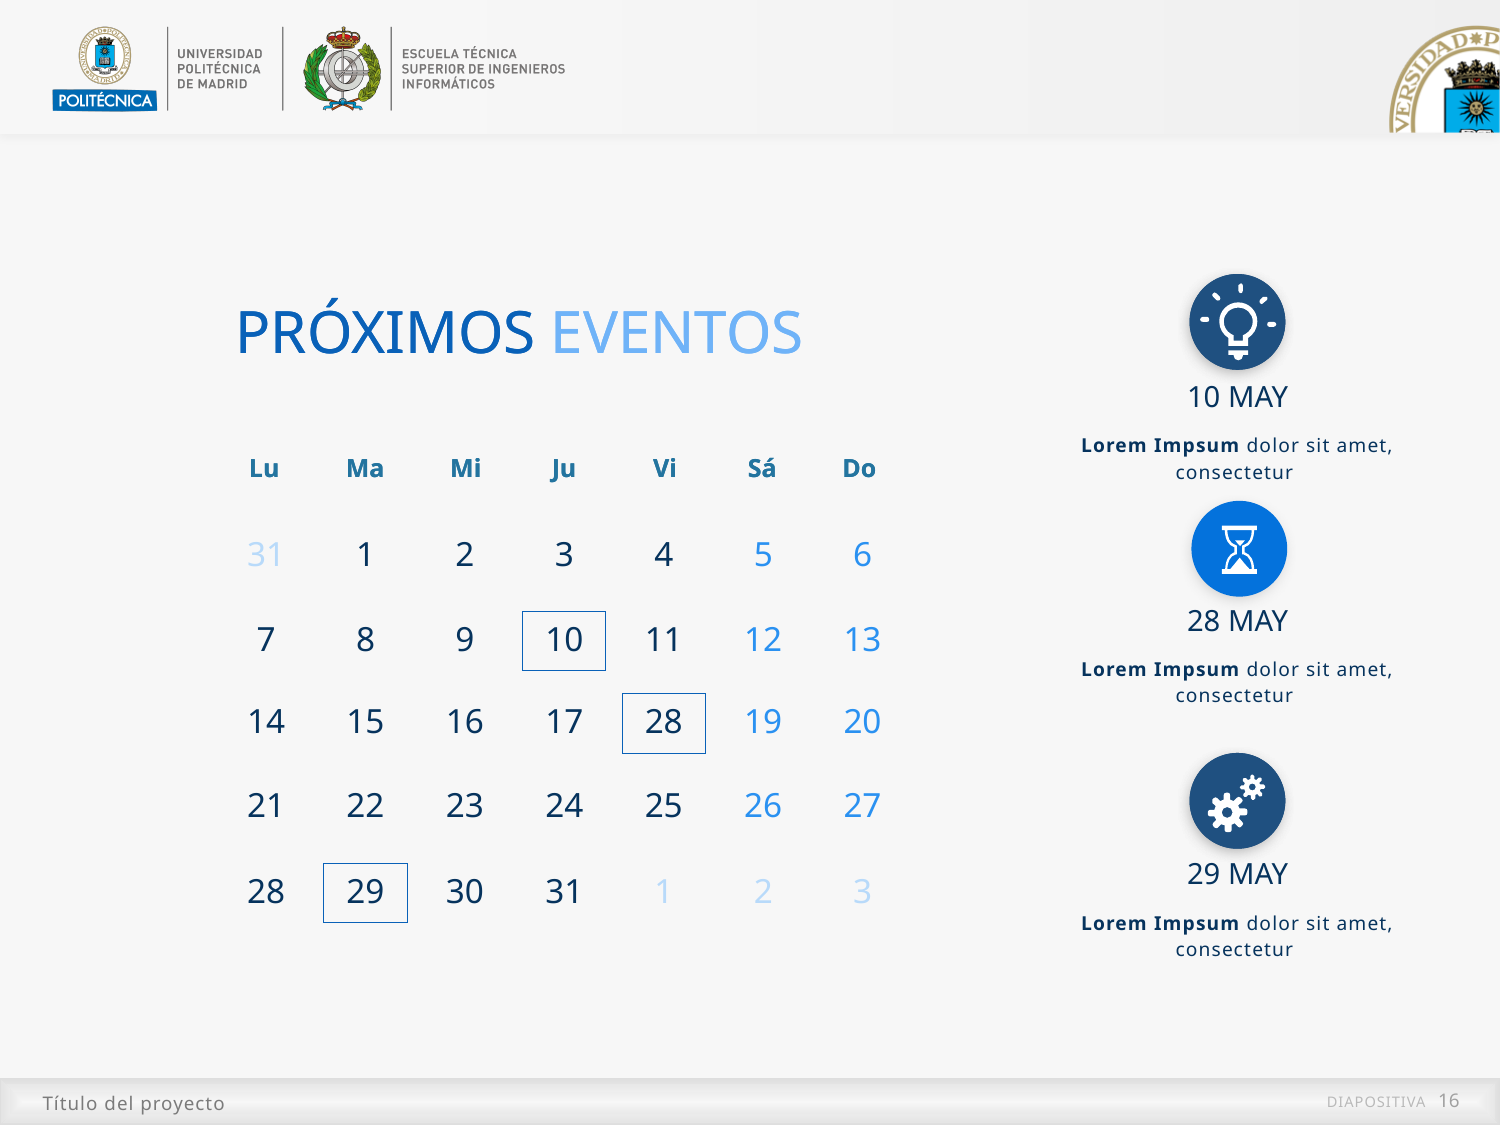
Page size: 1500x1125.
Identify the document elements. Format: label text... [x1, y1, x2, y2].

list 7 [224, 611, 308, 671]
list 28 [622, 693, 706, 754]
list 29 [323, 863, 408, 923]
list 3 [820, 863, 905, 923]
list Título del proyecto [36, 1077, 1141, 1125]
list 24 [522, 777, 606, 837]
list 3 [522, 525, 606, 586]
list 28 MAY [1052, 563, 1423, 646]
list 23 [423, 777, 507, 837]
list 1 [622, 863, 706, 923]
list 2 [721, 863, 805, 923]
list 14 [224, 693, 308, 754]
list 26 [721, 777, 805, 837]
picture [1387, 23, 1500, 133]
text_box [1221, 525, 1257, 574]
list 15 [323, 693, 408, 754]
list 20 [820, 693, 905, 754]
picture [30, 4, 587, 134]
list 8 [323, 611, 408, 671]
list 31 [224, 525, 308, 586]
list 30 [423, 863, 507, 923]
list 17 [522, 693, 606, 754]
list 16 [423, 693, 507, 754]
list 25 [622, 777, 706, 837]
list Lorem Impsum dolor sit amet, consectetur [1052, 646, 1423, 715]
list 13 [820, 611, 905, 671]
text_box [1200, 283, 1277, 361]
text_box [1207, 774, 1266, 833]
list Lorem Impsum dolor sit amet, consectetur [1052, 900, 1423, 968]
list 11 [622, 611, 706, 671]
list 19 [721, 693, 805, 754]
list Lorem Impsum dolor sit amet, consectetur [1052, 423, 1423, 491]
list 1 [323, 525, 408, 586]
list 22 [323, 777, 408, 837]
list 9 [423, 611, 507, 671]
picture [1470, 101, 1483, 115]
list 21 [224, 777, 308, 837]
list 5 [721, 525, 805, 586]
list 4 [622, 525, 706, 586]
list 12 [721, 611, 805, 671]
list 31 [522, 863, 606, 923]
list 29 MAY [1052, 816, 1423, 899]
list 6 [820, 525, 905, 586]
list 10 [522, 611, 606, 671]
list 27 [820, 777, 905, 837]
list 2 [423, 525, 507, 586]
list 10 MAY [1052, 339, 1423, 422]
list 28 [224, 863, 308, 923]
